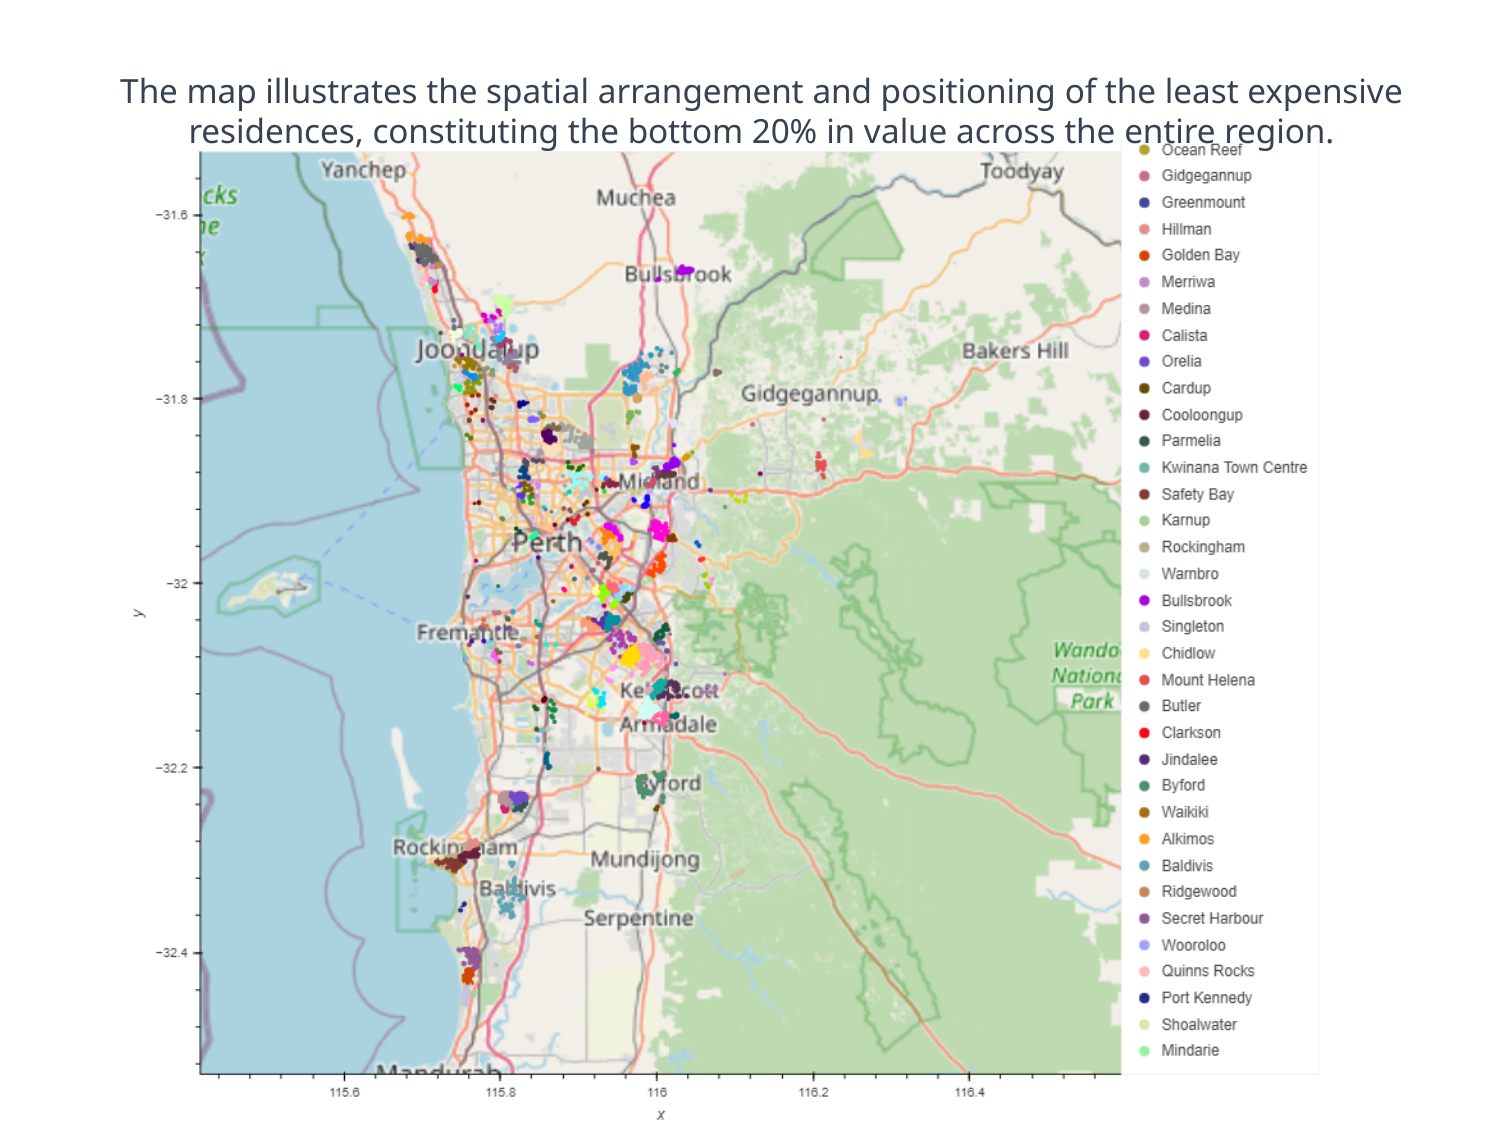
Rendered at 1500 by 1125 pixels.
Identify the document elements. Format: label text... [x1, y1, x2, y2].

picture [124, 139, 1376, 1125]
text_box The map illustrates the spatial arrangement and positioning of the least expensive residences, constituting the bottom 20% in value across the entire region. [75, 62, 1450, 157]
